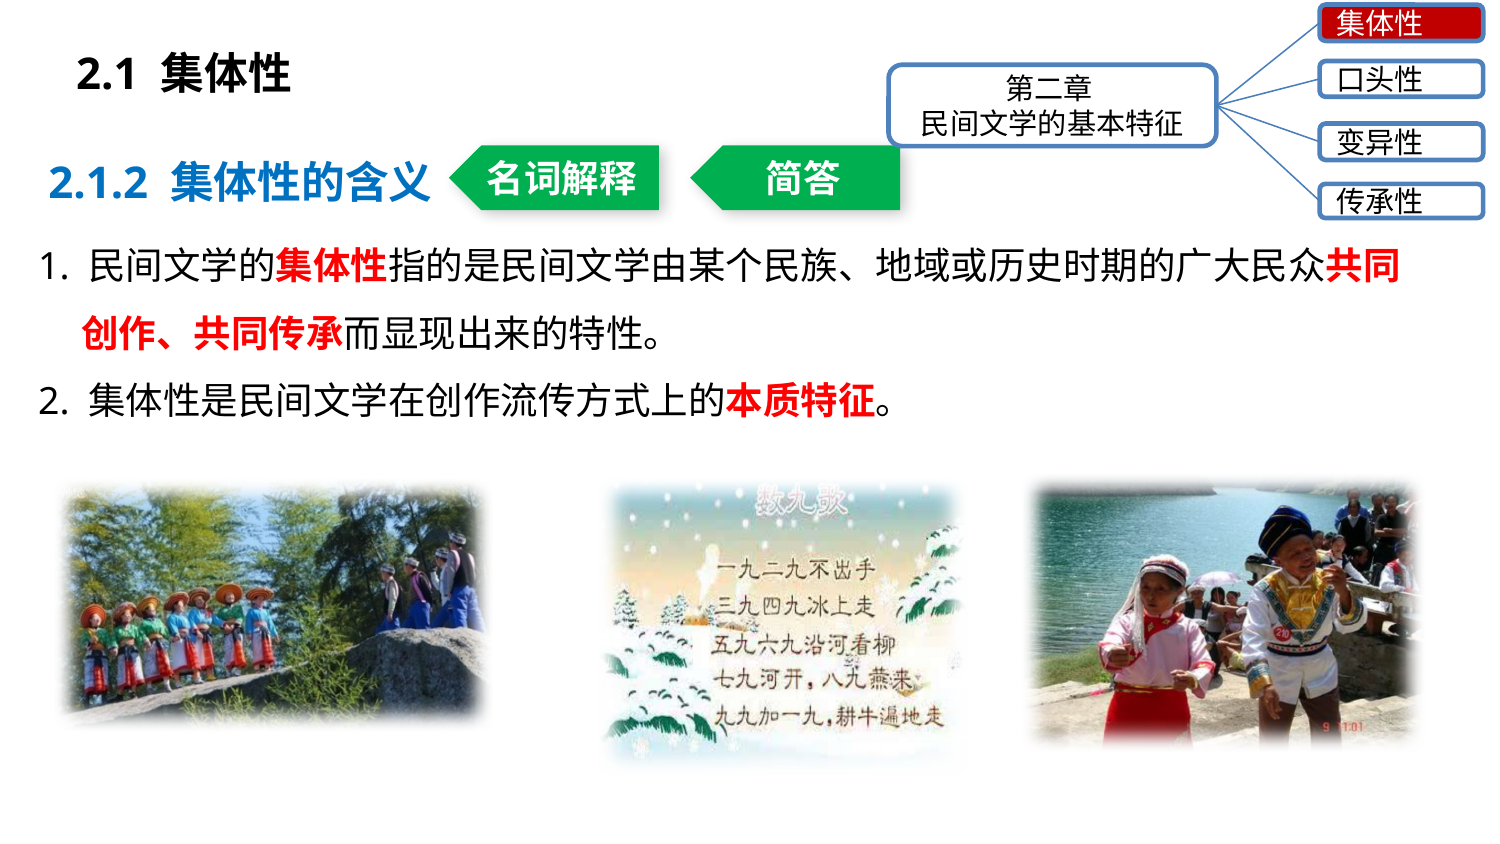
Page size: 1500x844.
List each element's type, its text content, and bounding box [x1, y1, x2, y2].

text_box 2.1 集体性 [8, 14, 581, 105]
picture [1019, 472, 1426, 753]
text_box 简答 [688, 143, 883, 213]
text_box 2.1.2 集体性的含义 [36, 123, 510, 214]
picture [52, 476, 494, 732]
text_box 名词解释 [446, 143, 661, 213]
text_box 1. 民间文学的集体性指的是民间文学由某个民族、地域或历史时期的广大民众共同 创作、共同传承而显现出来的特性。 2. 集体性是民间文学在创作流传方式上的本质特征。 [26, 214, 1426, 428]
picture [596, 476, 969, 776]
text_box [888, 4, 1484, 219]
